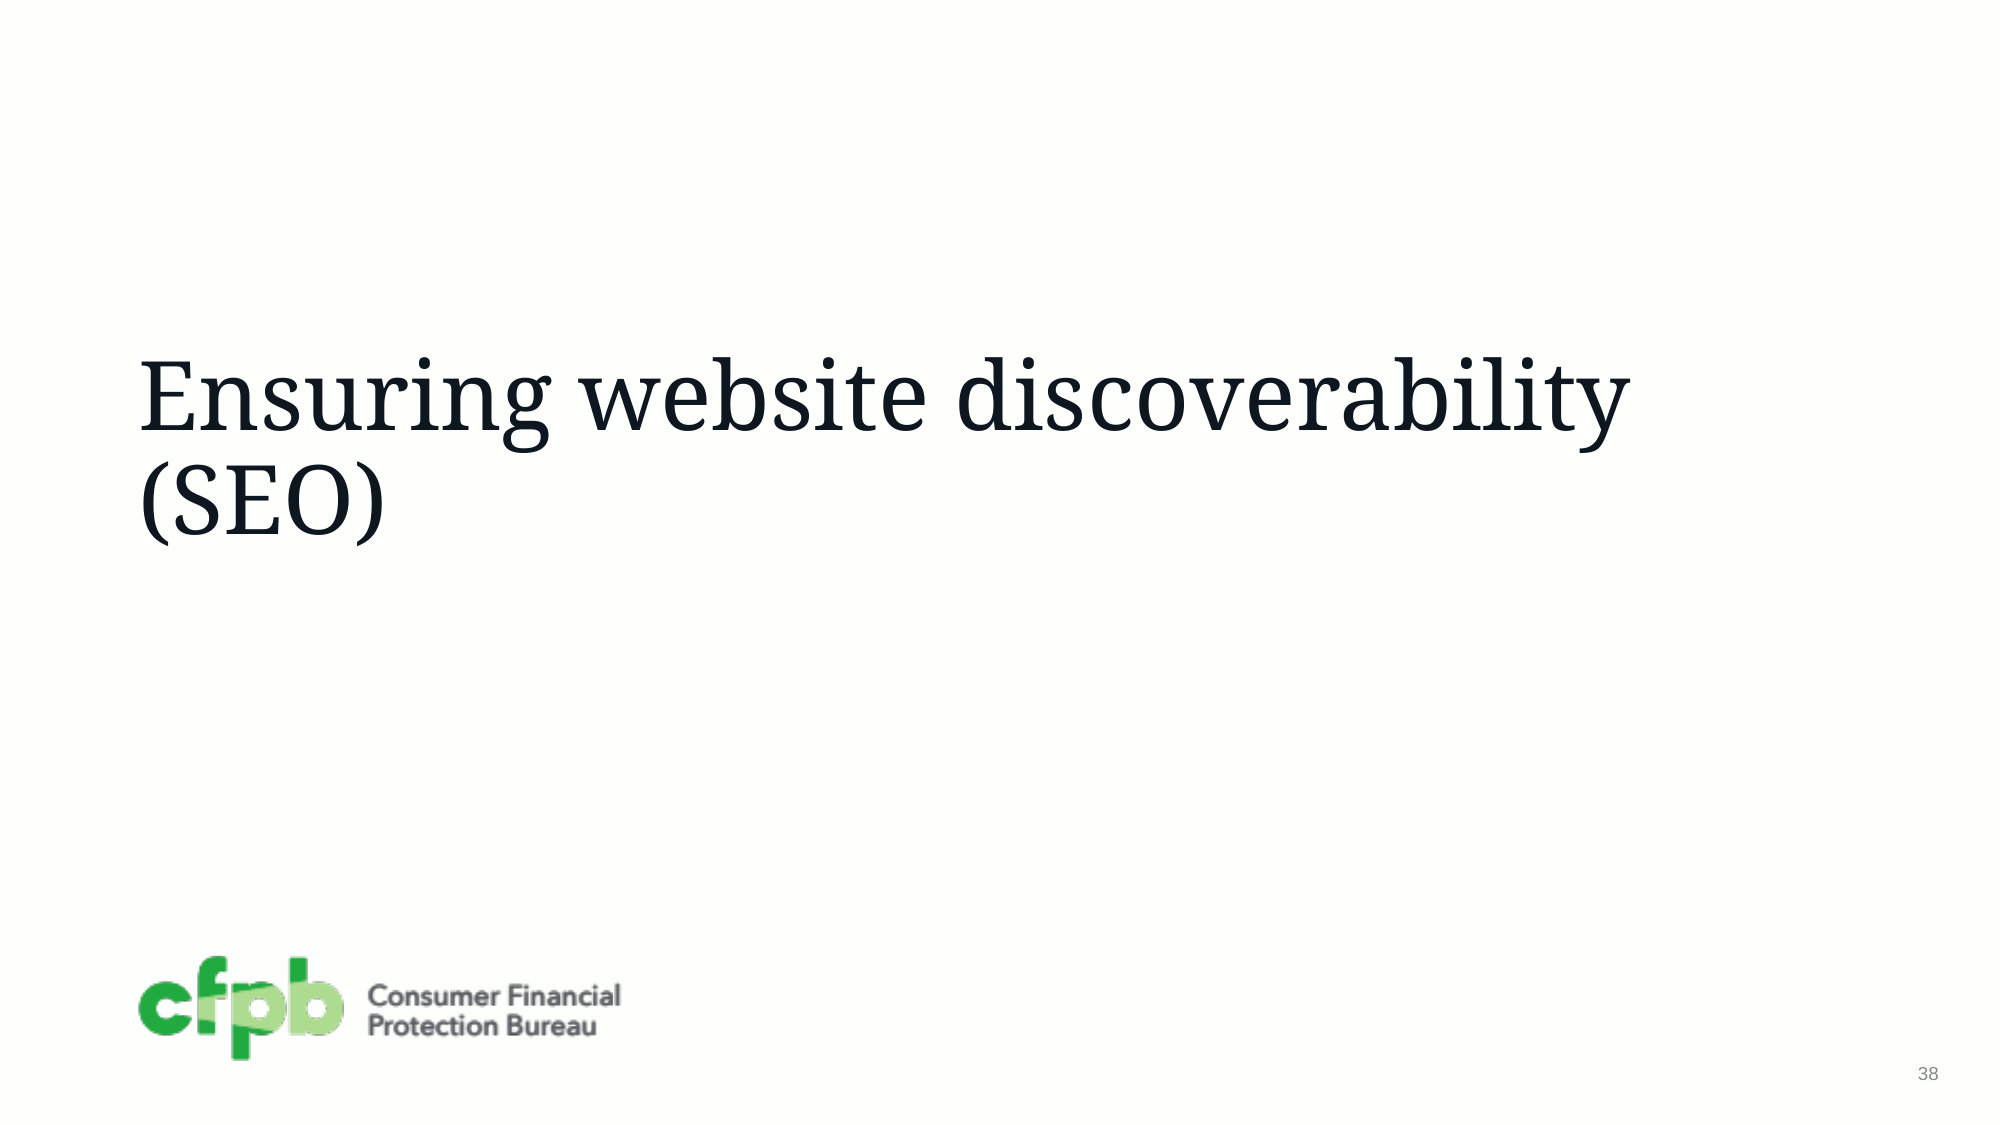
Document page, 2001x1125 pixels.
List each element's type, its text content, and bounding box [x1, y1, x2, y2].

text_box 38 [1479, 1050, 1954, 1096]
title Ensuring website discoverability (SEO) [128, 377, 1887, 522]
